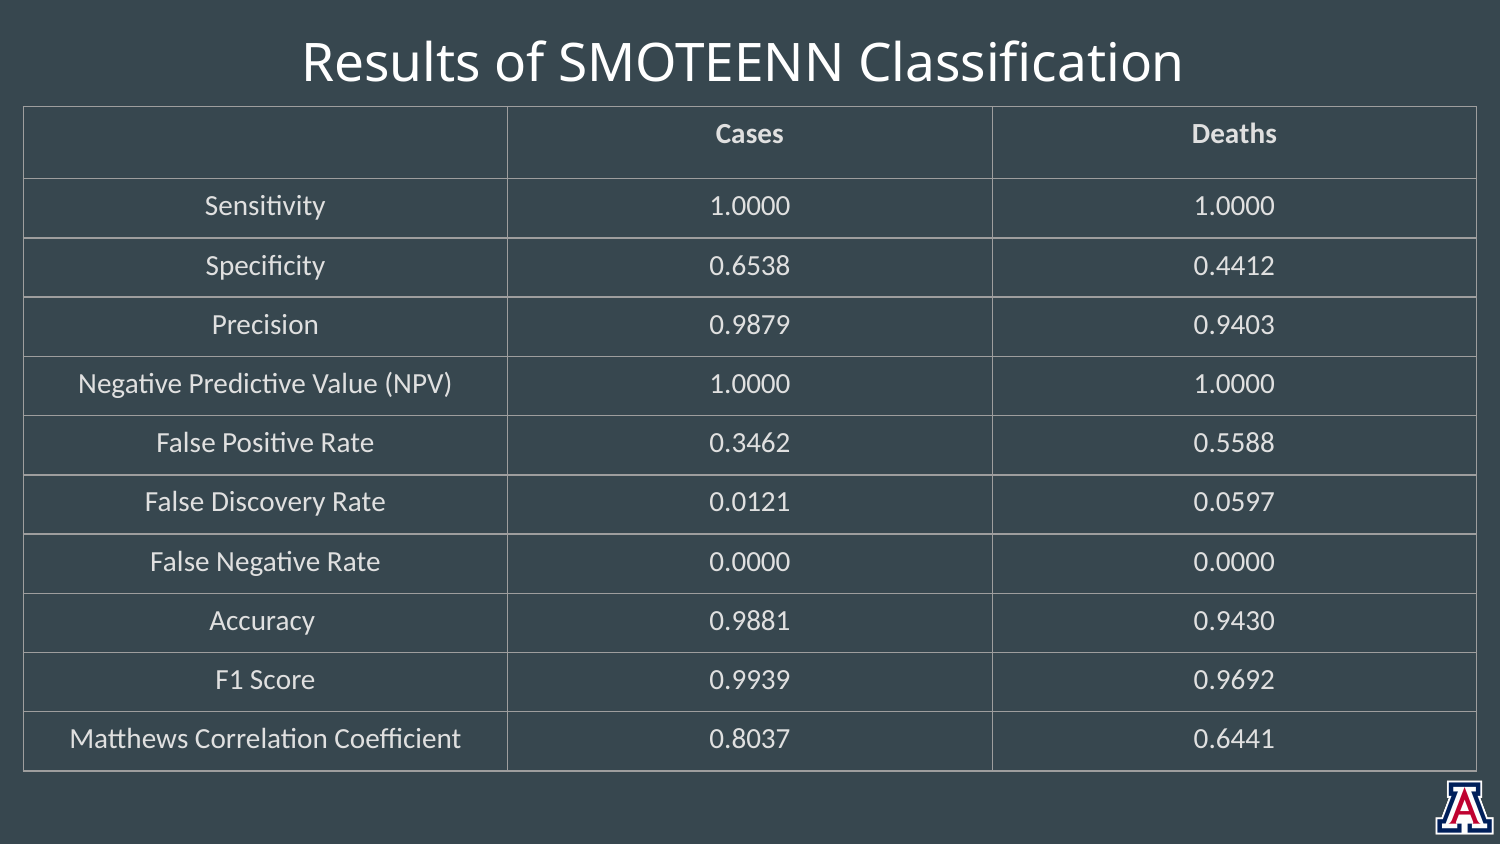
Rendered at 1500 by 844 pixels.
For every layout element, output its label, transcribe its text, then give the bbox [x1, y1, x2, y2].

table_cell 0.8037 [508, 712, 992, 770]
title Results of SMOTEENN Classification [51, 12, 1449, 106]
table_cell False Positive Rate [24, 416, 507, 474]
table_cell 0.9692 [993, 653, 1476, 711]
table_cell 0.5588 [993, 416, 1476, 474]
table_cell 0.9879 [508, 298, 992, 356]
table_cell 0.0000 [993, 535, 1476, 593]
table_cell 0.4412 [993, 239, 1476, 296]
table_cell False Discovery Rate [24, 476, 507, 533]
table_cell 0.6538 [508, 239, 992, 296]
table_header [24, 107, 507, 178]
picture [1434, 779, 1495, 835]
table_cell Sensitivity [24, 179, 507, 237]
table_cell 0.0597 [993, 476, 1476, 533]
table_cell 0.6441 [993, 712, 1476, 770]
table_cell Specificity [24, 239, 507, 296]
table_cell 0.0121 [508, 476, 992, 533]
table_cell F1 Score [24, 653, 507, 711]
table_cell 0.9939 [508, 653, 992, 711]
table_cell 0.9430 [993, 594, 1476, 652]
table_cell 0.3462 [508, 416, 992, 474]
table_cell 1.0000 [993, 357, 1476, 415]
table_cell 1.0000 [993, 179, 1476, 237]
table_header Cases [508, 107, 992, 178]
table_cell 0.9403 [993, 298, 1476, 356]
table_cell Negative Predictive Value (NPV) [24, 357, 507, 415]
table_header Deaths [993, 107, 1476, 178]
table_cell Matthews Correlation Coefficient [24, 712, 507, 770]
table_cell Accuracy [24, 594, 507, 652]
table_cell Precision [24, 298, 507, 356]
table_cell False Negative Rate [24, 535, 507, 593]
table_cell 1.0000 [508, 357, 992, 415]
table_cell 1.0000 [508, 179, 992, 237]
table_cell 0.0000 [508, 535, 992, 593]
table_cell 0.9881 [508, 594, 992, 652]
